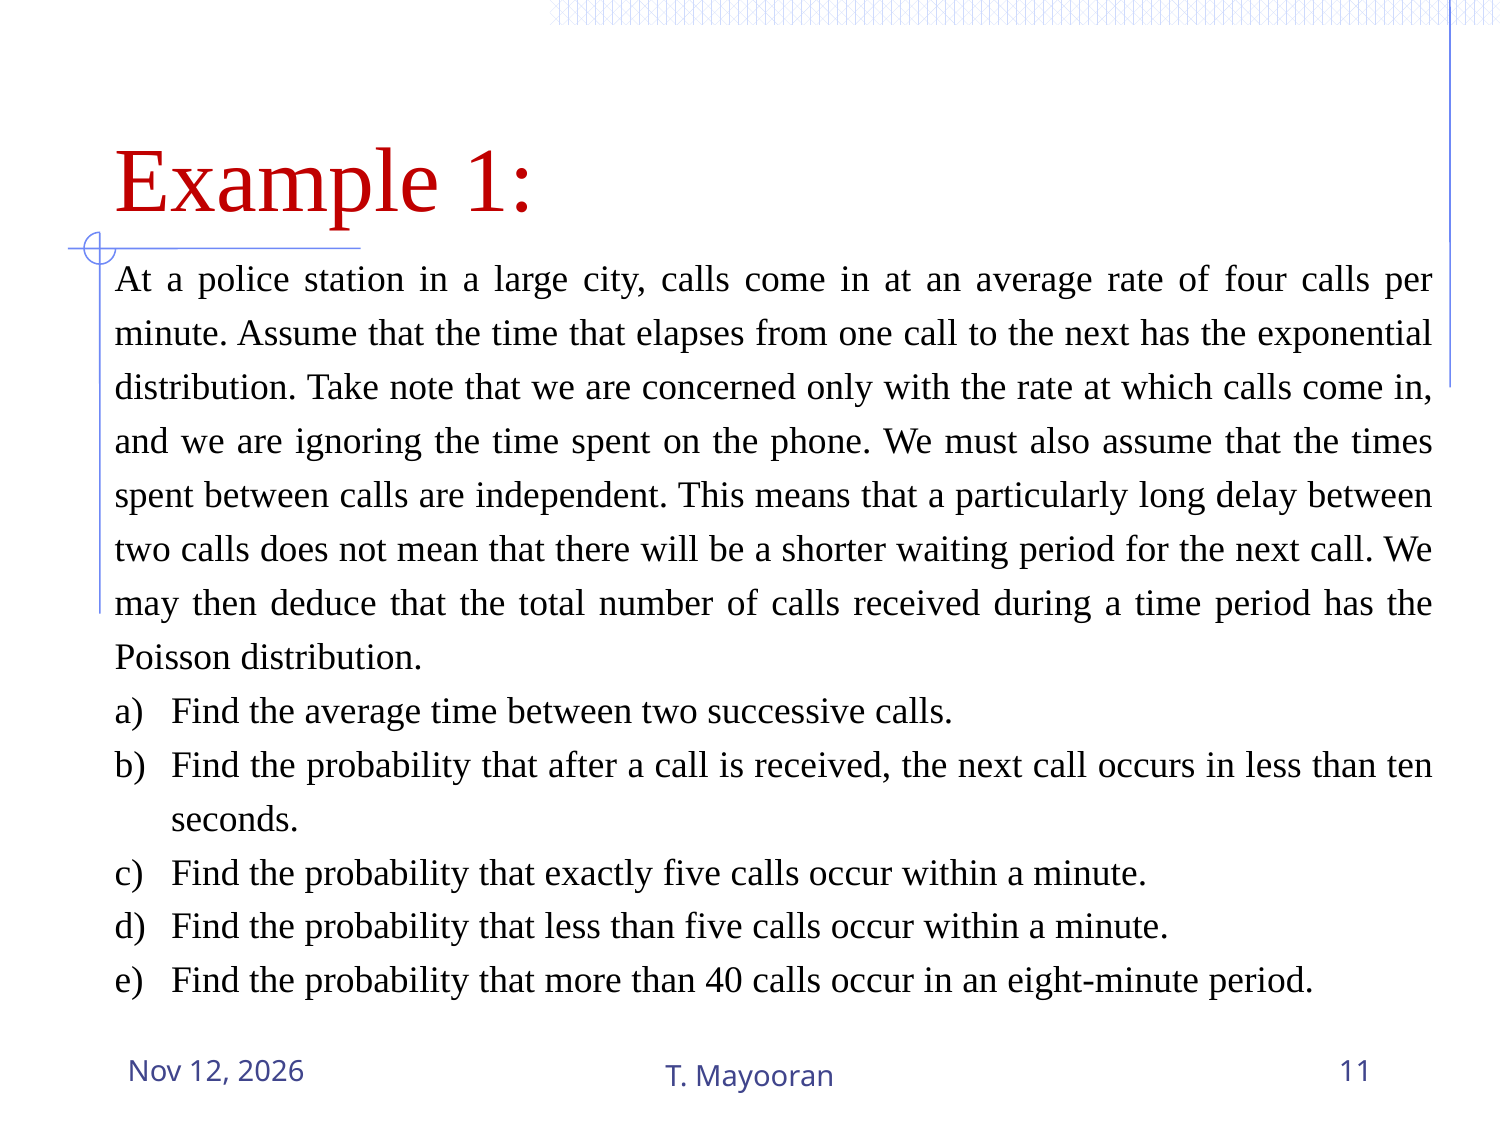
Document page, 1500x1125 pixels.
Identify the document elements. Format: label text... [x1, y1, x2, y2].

title Example 1: [99, 50, 1375, 237]
text_box At a police station in a large city, calls come in at an average rate of four calls per minute. Assume that the time that elapses from one call to the next has the exponential distribution. Take note that we are concerned only with the rate at which calls come in, and we are ignoring the time spent on the phone. We must also assume that the times spent between calls are independent. This means that a particularly long delay between two calls does not mean that there will be a shorter waiting period for the next call. We may then deduce that the total number of calls received during a time period has the Poisson distribution. Find the average time between two successive calls. Find the probability that after a call is received, the next call occurs in less than ten seconds. Find the probability that exactly five calls occur within a minute. Find the probability that less than five calls occur within a minute. Find the probability that more than 40 calls occur in an eight-minute period. [99, 237, 1450, 1008]
footer T. Mayooran [512, 1024, 988, 1101]
slide_number 11 [1074, 1024, 1388, 1101]
slide_number 9-Apr-23 [112, 1024, 426, 1101]
